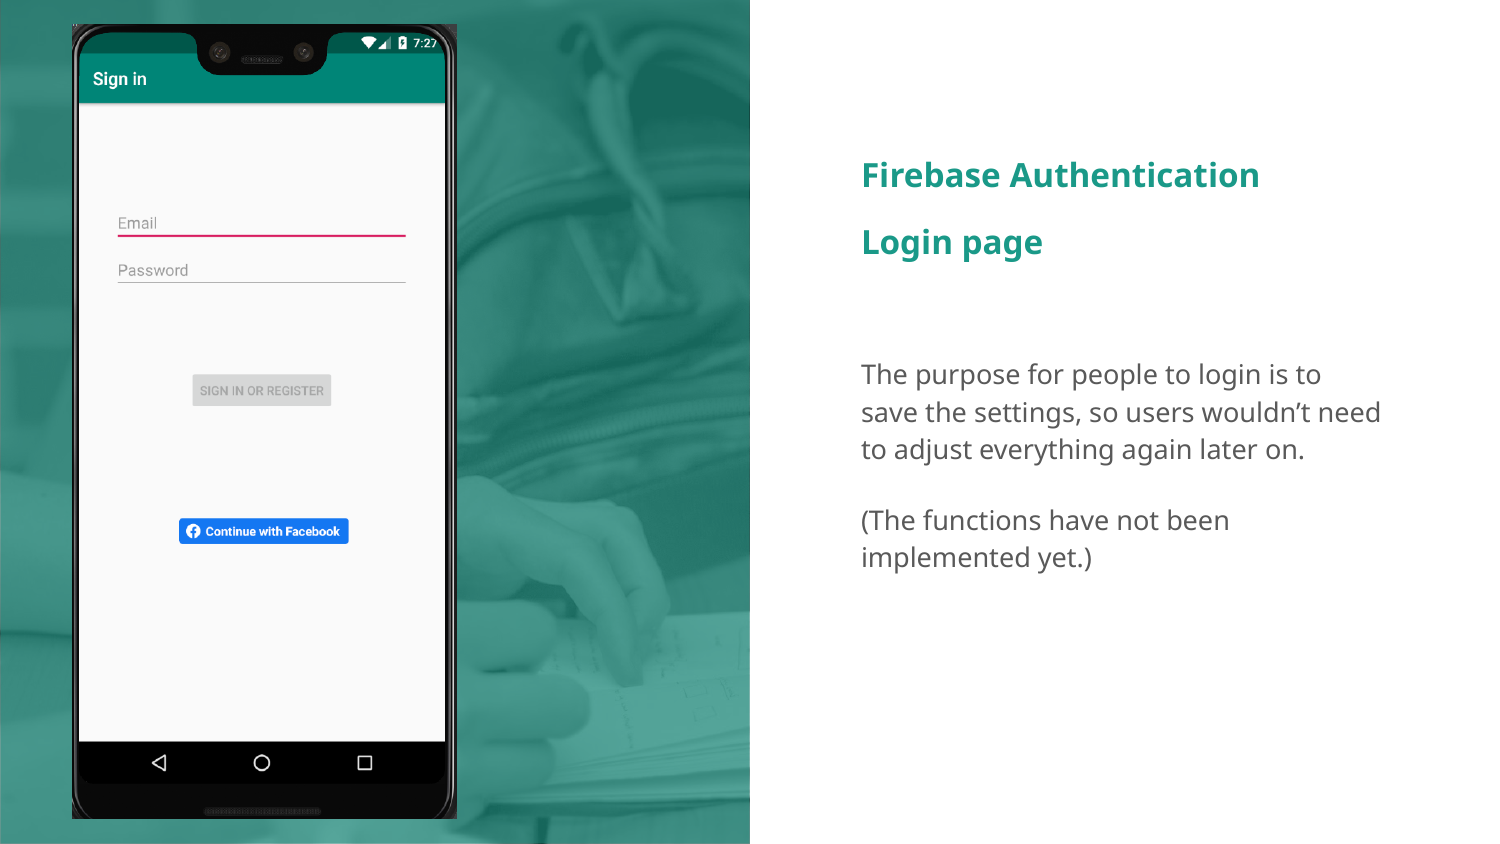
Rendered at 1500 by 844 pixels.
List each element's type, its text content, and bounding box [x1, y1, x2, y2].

list Firebase Authentication Login page The purpose for people to login is to save the settings, so users wouldn’t need to adjust everything again later on. (The functions have not been implemented yet.) [846, 133, 1400, 630]
picture [71, 24, 457, 819]
